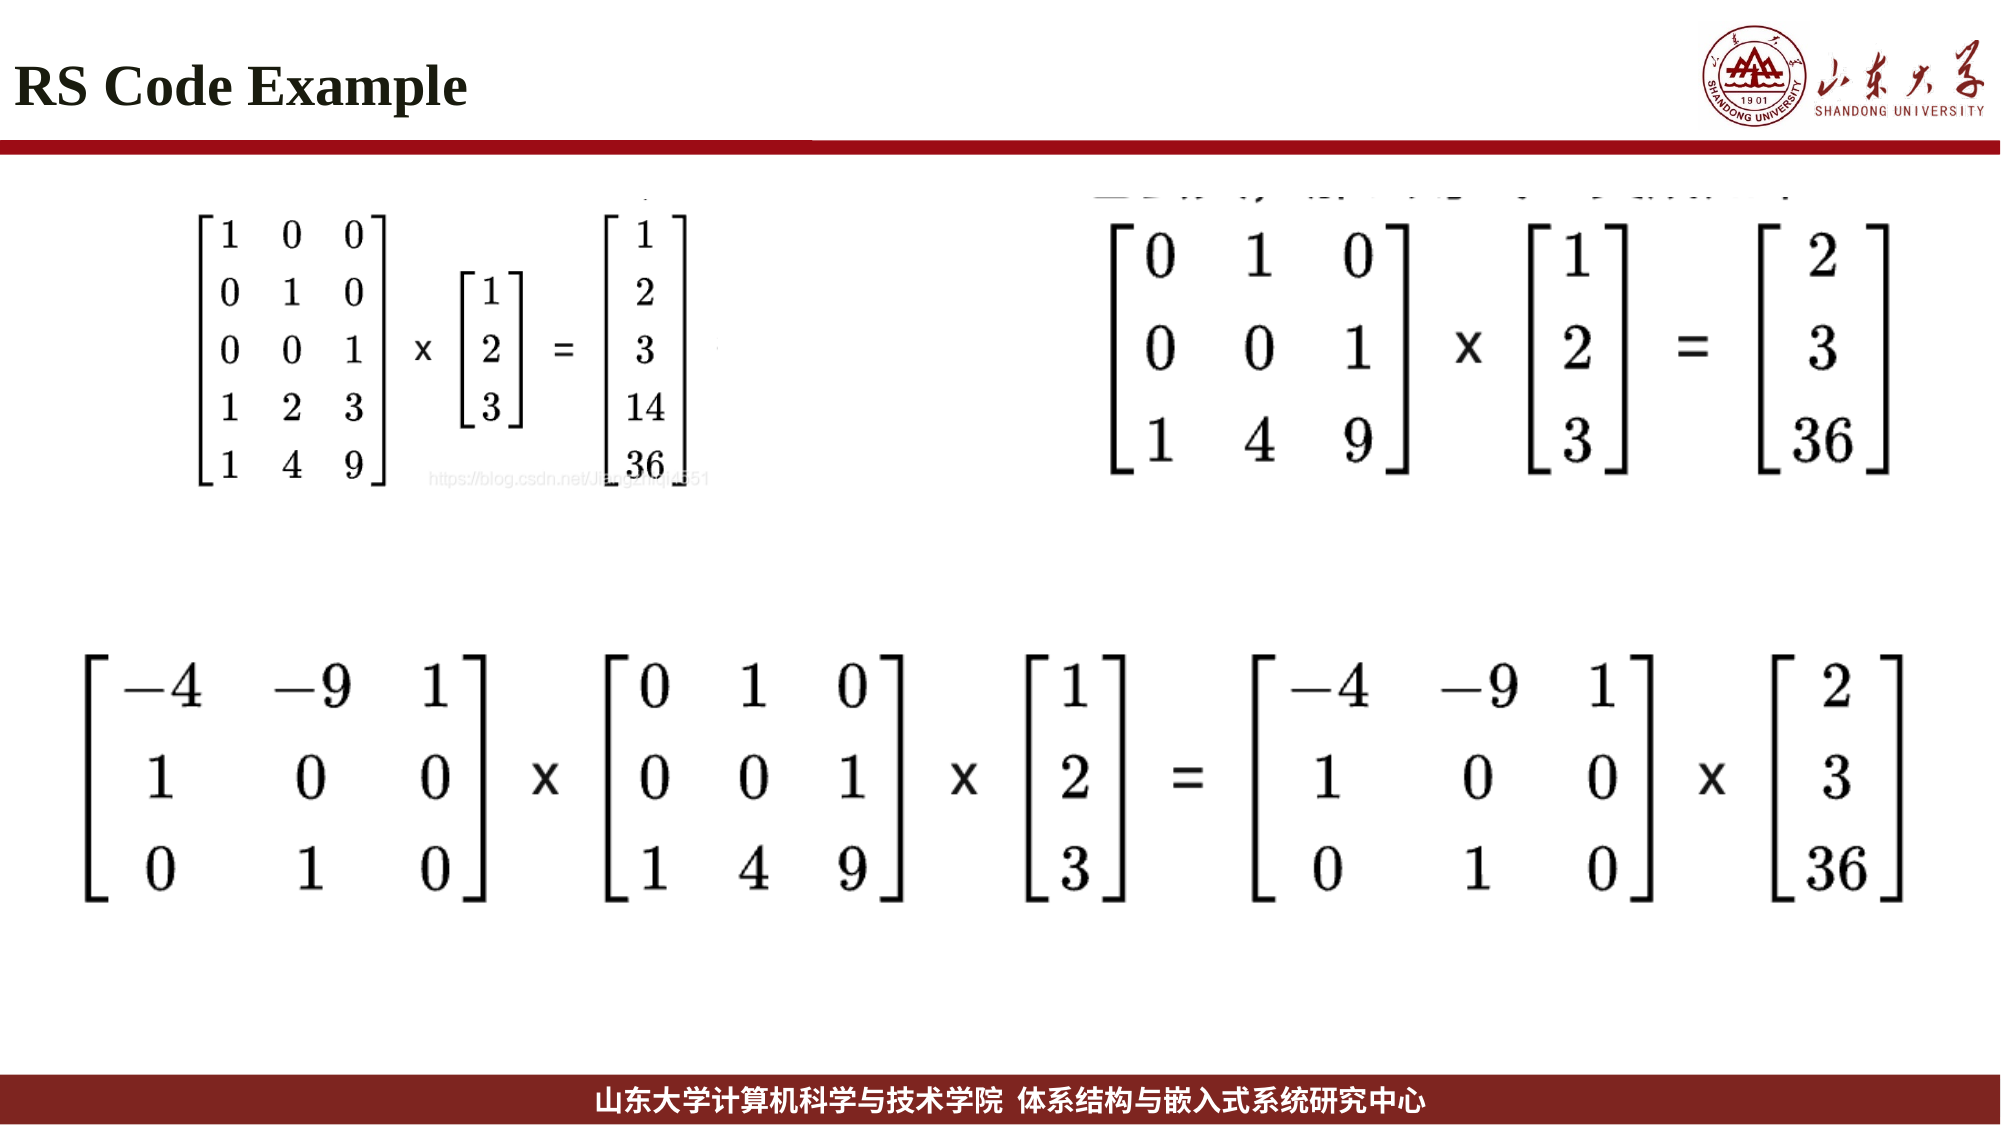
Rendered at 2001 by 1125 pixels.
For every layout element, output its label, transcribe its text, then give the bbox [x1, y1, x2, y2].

picture [1070, 197, 1918, 501]
picture [157, 199, 718, 499]
picture [57, 639, 1943, 928]
picture [1698, 21, 1985, 130]
title RS Code Example [0, 48, 1575, 161]
